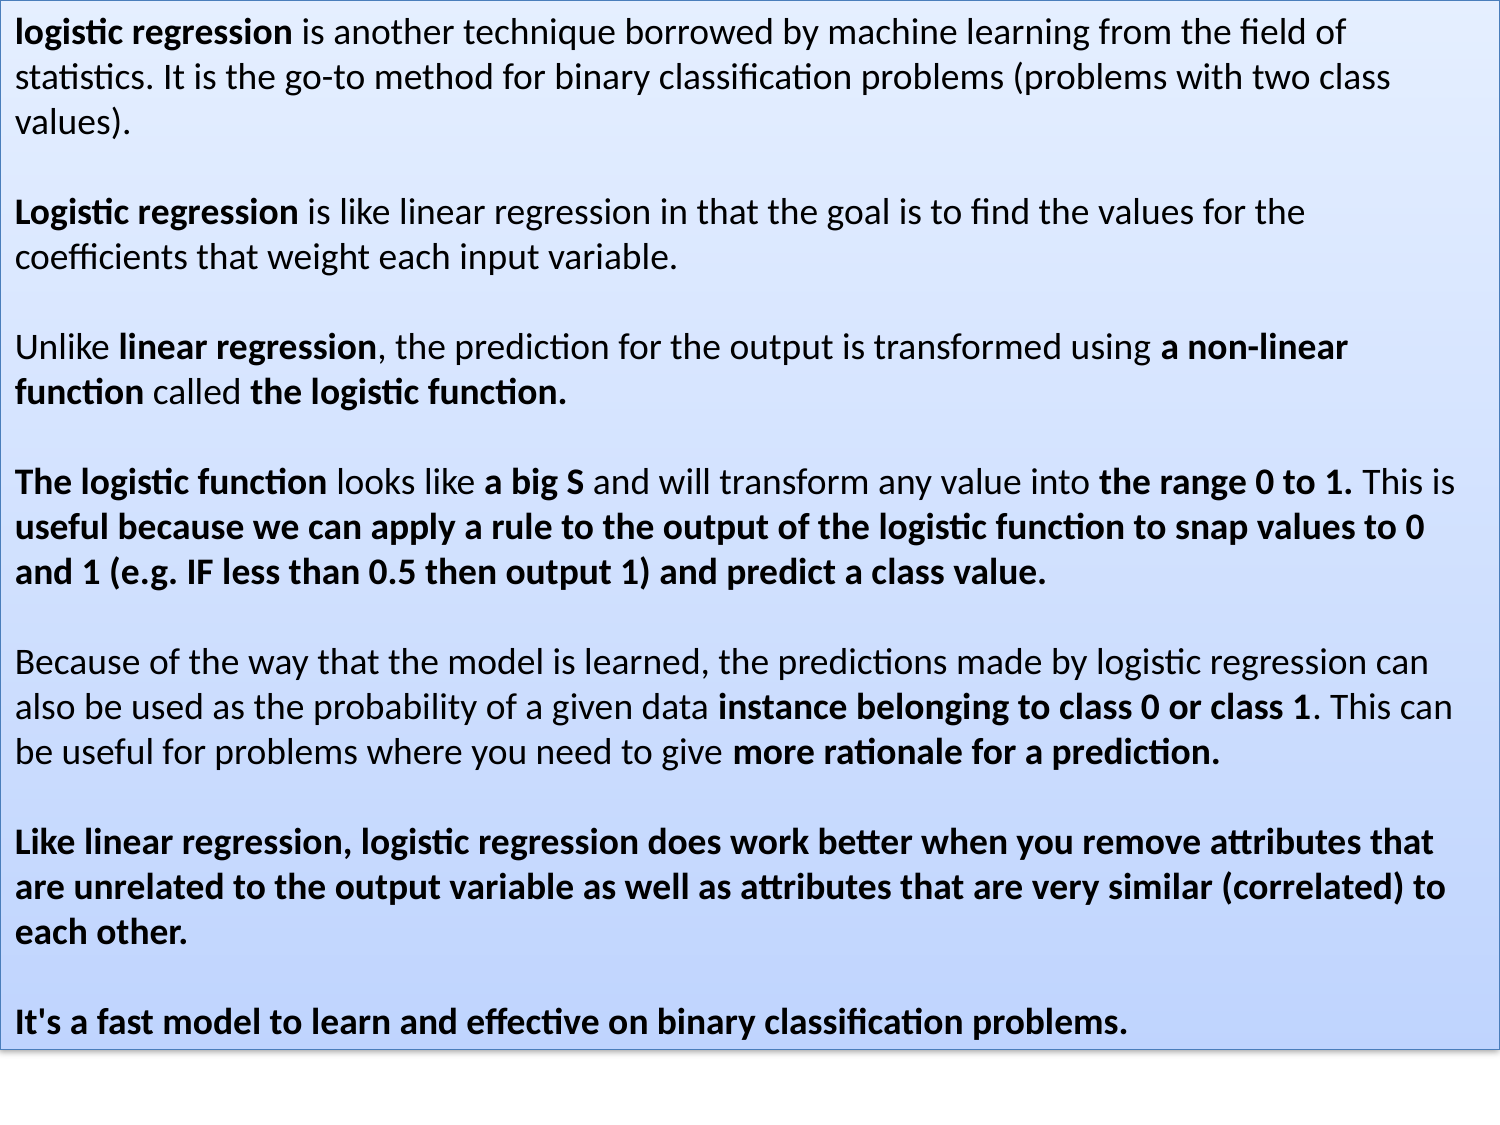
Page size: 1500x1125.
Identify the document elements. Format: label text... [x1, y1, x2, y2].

text_box logistic regression is another technique borrowed by machine learning from the field of statistics. It is the go-to method for binary classification problems (problems with two class values). Logistic regression is like linear regression in that the goal is to find the values for the coefficients that weight each input variable. Unlike linear regression, the prediction for the output is transformed using a non-linear function called the logistic function. The logistic function looks like a big S and will transform any value into the range 0 to 1. This is useful because we can apply a rule to the output of the logistic function to snap values to 0 and 1 (e.g. IF less than 0.5 then output 1) and predict a class value. Because of the way that the model is learned, the predictions made by logistic regression can also be used as the probability of a given data instance belonging to class 0 or class 1. This can be useful for problems where you need to give more rationale for a prediction. Like linear regression, logistic regression does work better when you remove attributes that are unrelated to the output variable as well as attributes that are very similar (correlated) to each other. It's a fast model to learn and effective on binary classification problems. [0, 0, 1500, 1050]
